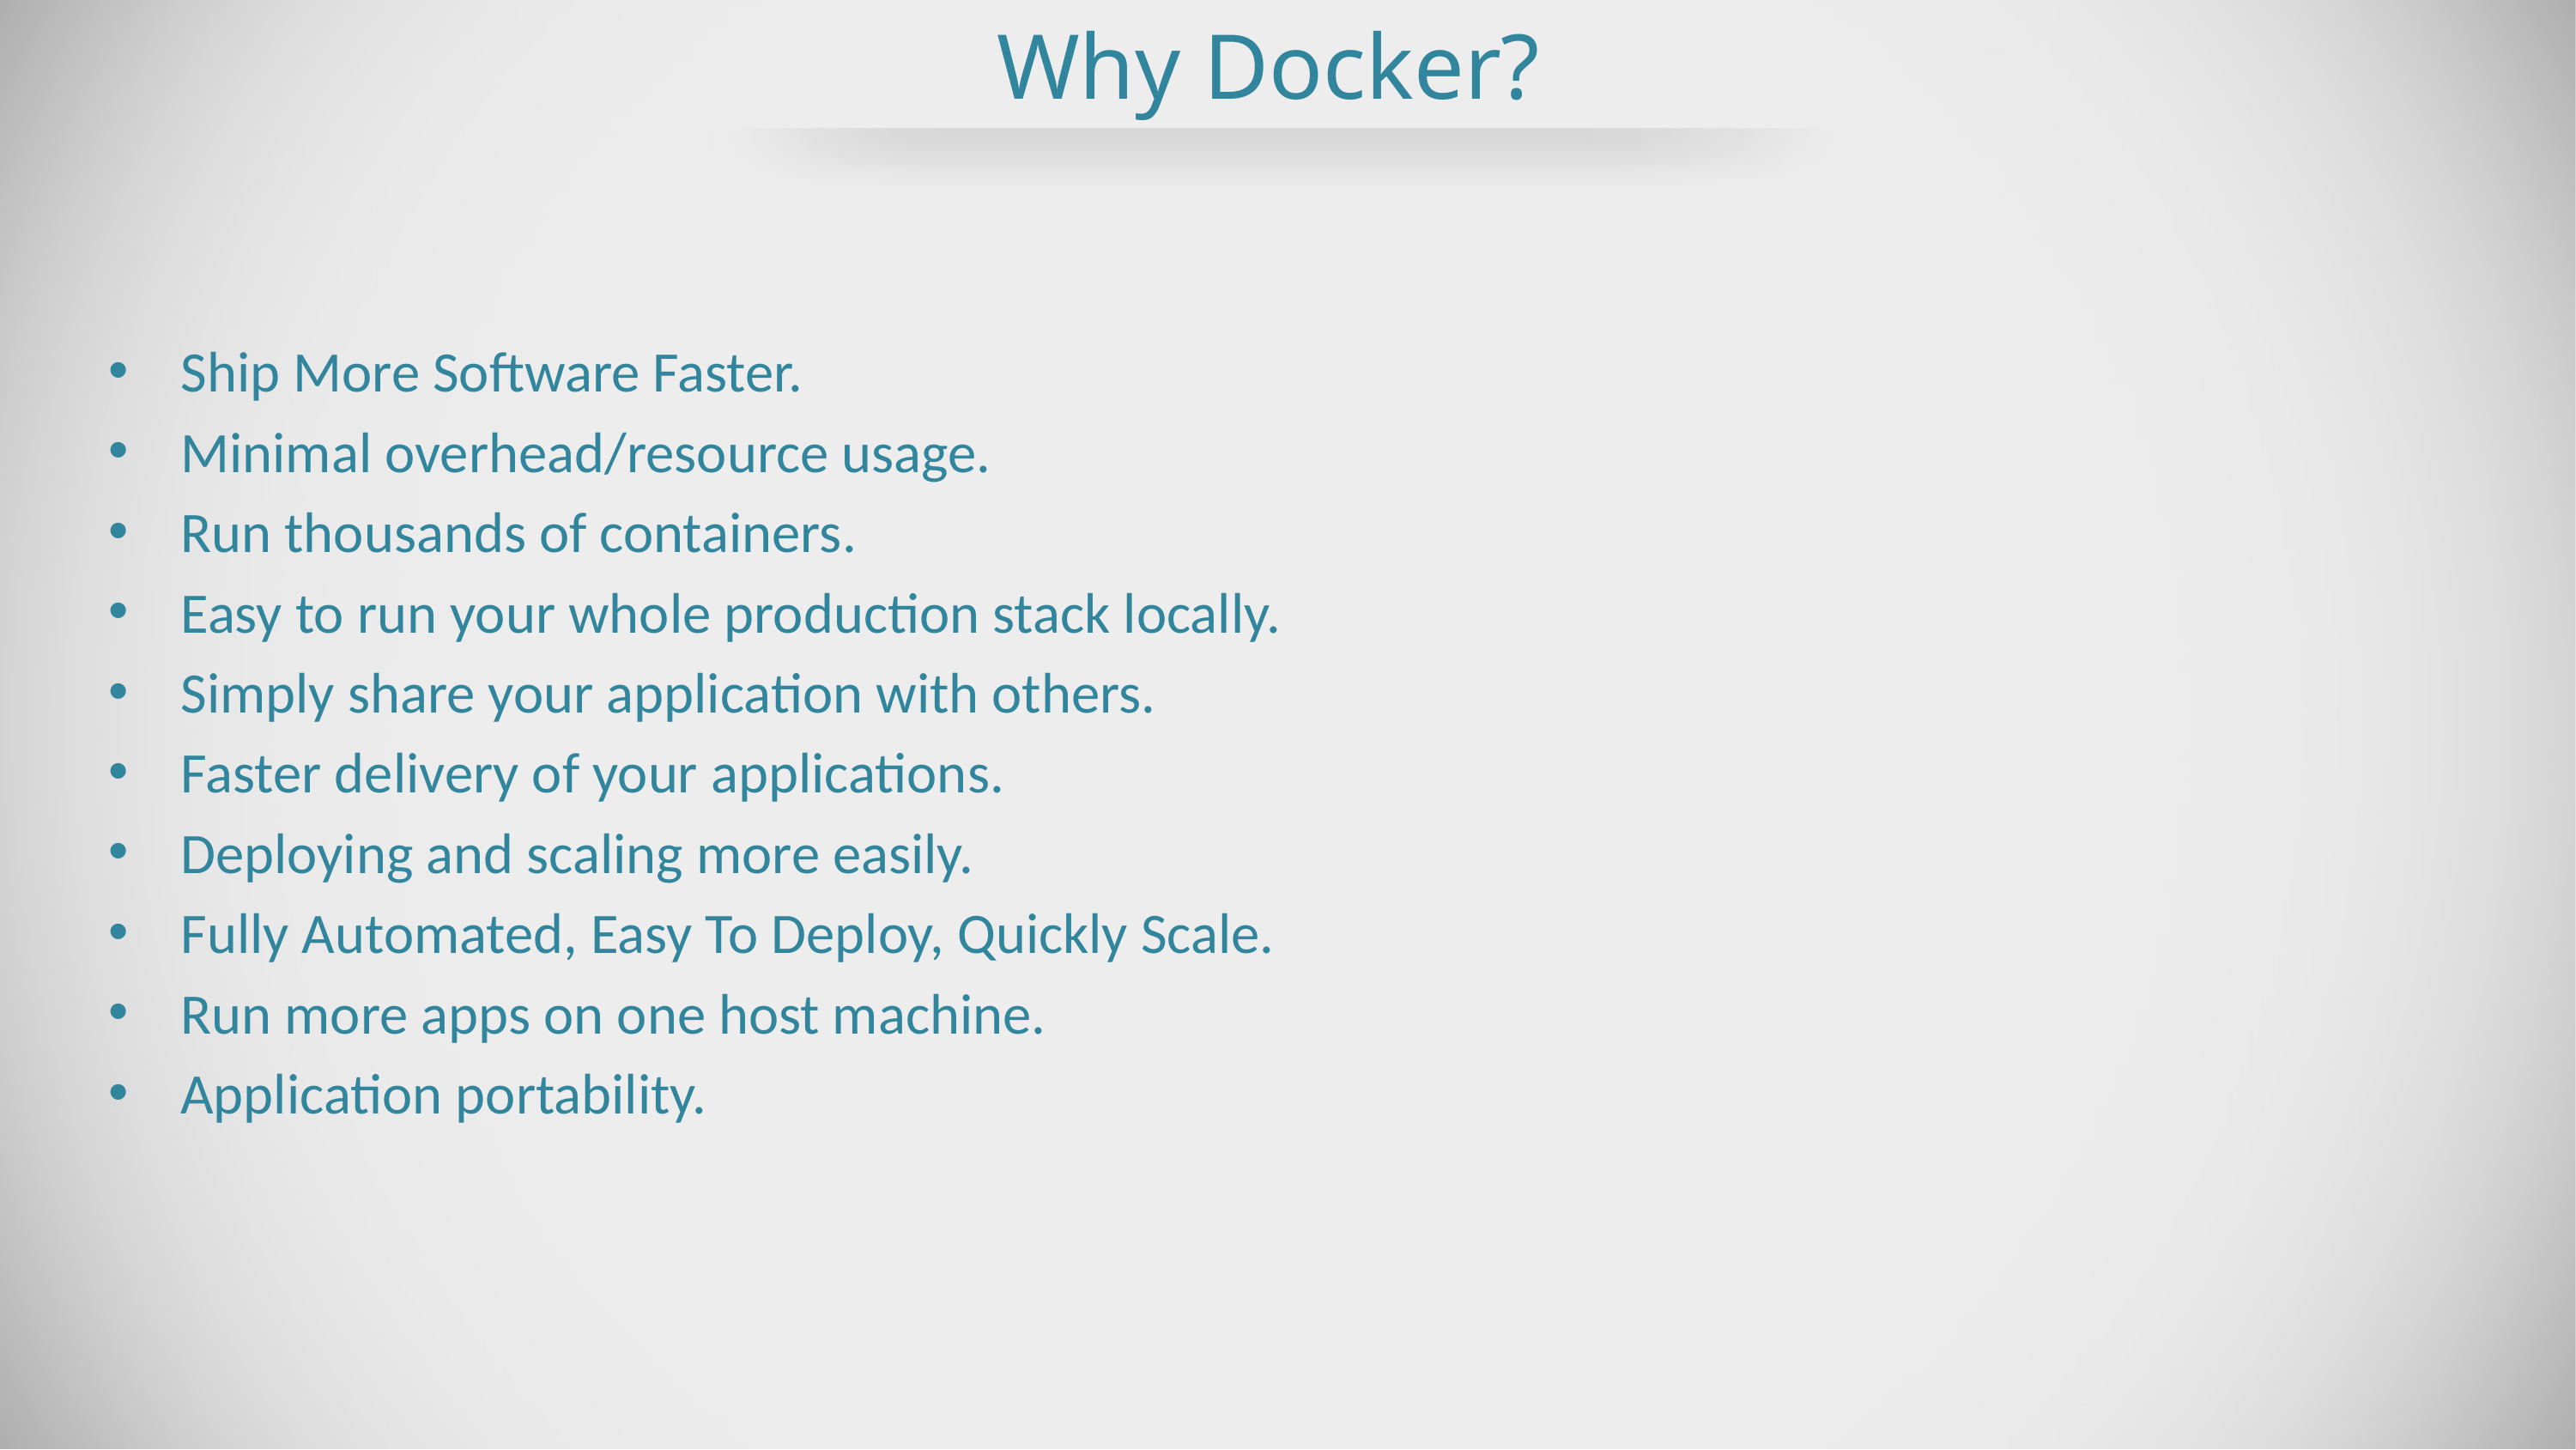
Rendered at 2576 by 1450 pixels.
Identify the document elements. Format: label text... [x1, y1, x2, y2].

list Ship More Software Faster. Minimal overhead/resource usage. Run thousands of containers. Easy to run your whole production stack locally. Simply share your application with others. Faster delivery of your applications. Deploying and scaling more easily. Fully Automated, Easy To Deploy, Quickly Scale. Run more apps on one host machine. Application portability. [95, 328, 2442, 1366]
text_box Why Docker? [225, 3, 1179, 124]
picture [0, 0, 2576, 1449]
text_box Why Docker? [1352, 3, 2312, 124]
